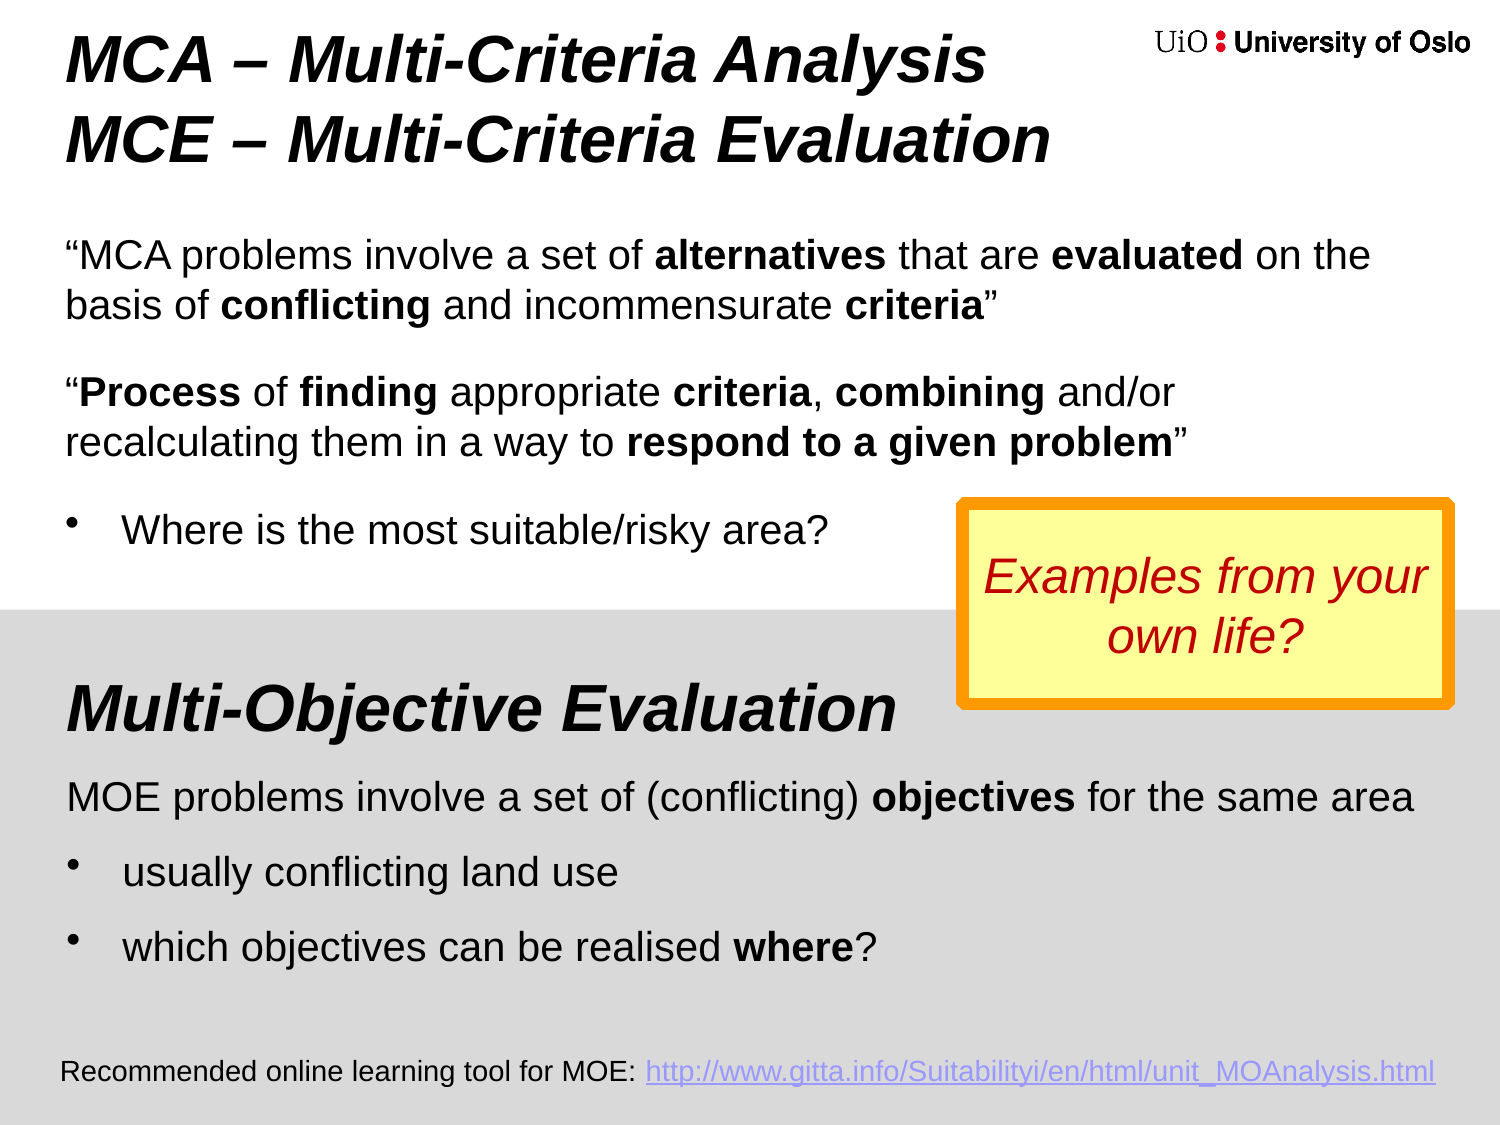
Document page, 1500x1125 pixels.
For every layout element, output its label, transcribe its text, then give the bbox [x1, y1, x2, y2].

text_box Examples from your own life? [962, 503, 1449, 655]
picture [1155, 30, 1470, 58]
title MCA – Multi-Criteria Analysis MCE – Multi-Criteria Evaluation [50, 19, 1140, 173]
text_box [44, 656, 1493, 1096]
text_box [0, 609, 1500, 1125]
list “MCA problems involve a set of alternatives that are evaluated on the basis of conflicting and incommensurate criteria” “Process of finding appropriate criteria, combining and/or recalculating them in a way to respond to a given problem” Where is the most suitable/risky area? [50, 219, 1388, 575]
